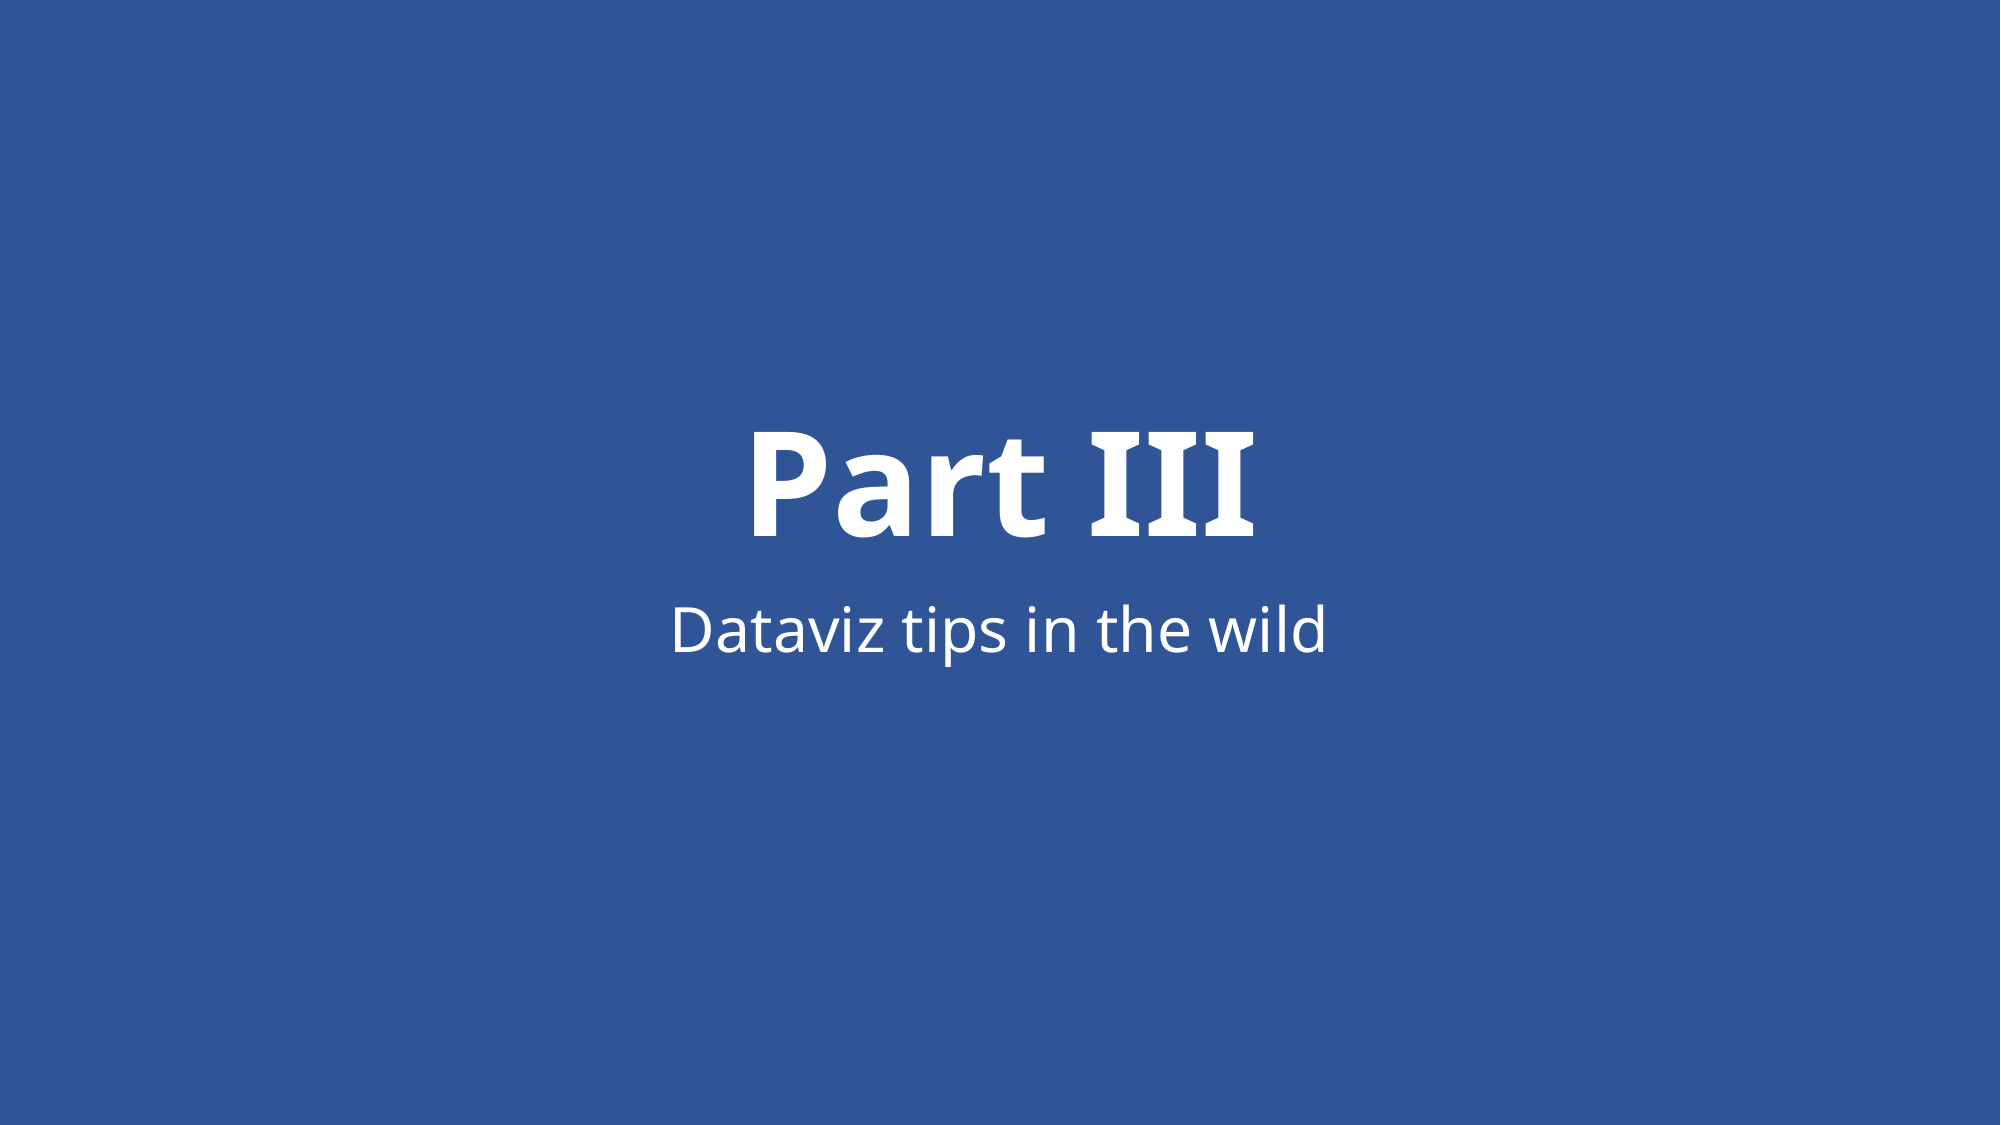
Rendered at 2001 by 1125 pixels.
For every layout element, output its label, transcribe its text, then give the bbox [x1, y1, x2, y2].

title Part III [249, 184, 1750, 576]
subtitle Dataviz tips in the wild [249, 590, 1750, 863]
